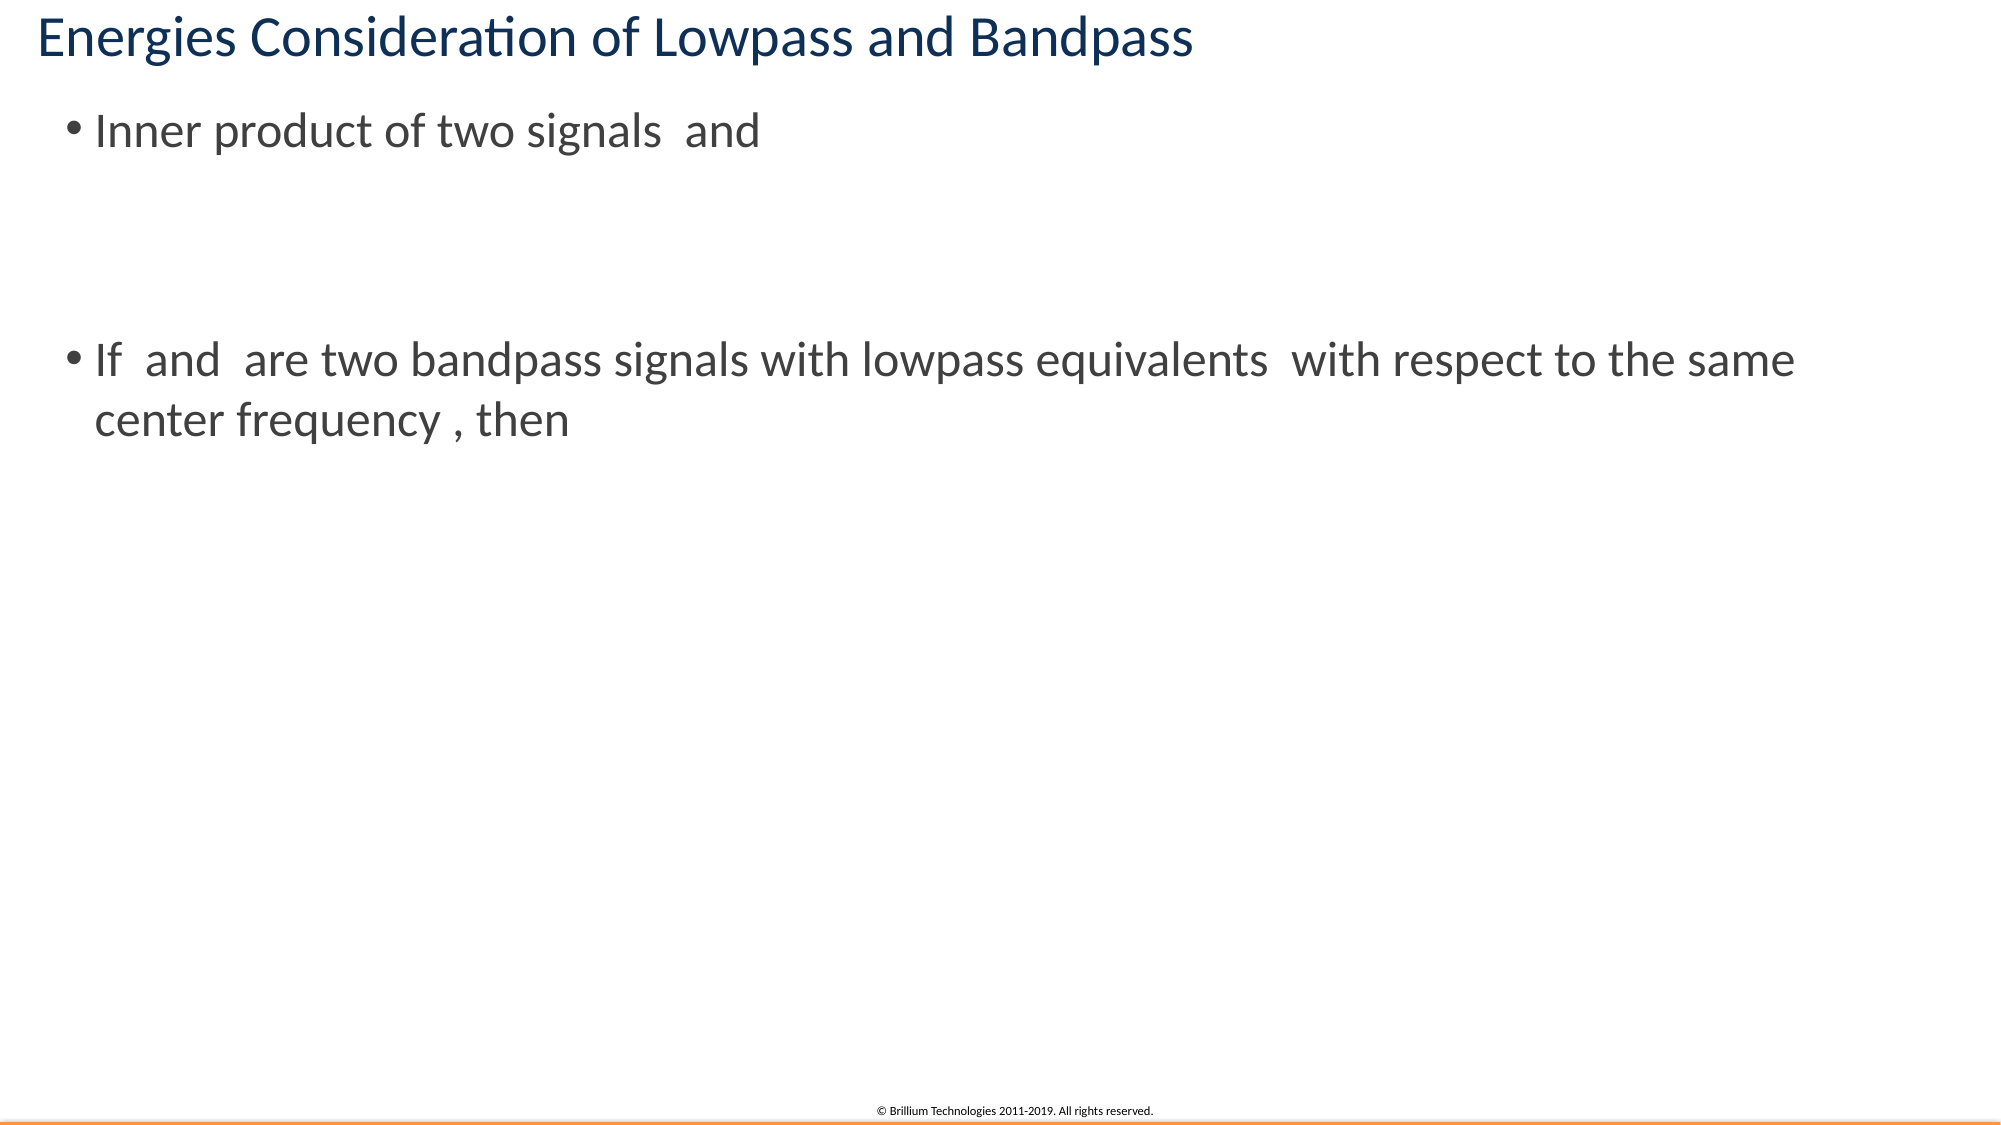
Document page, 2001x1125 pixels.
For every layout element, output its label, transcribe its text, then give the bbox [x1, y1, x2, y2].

title Energies Consideration of Lowpass and Bandpass [22, 0, 1900, 66]
